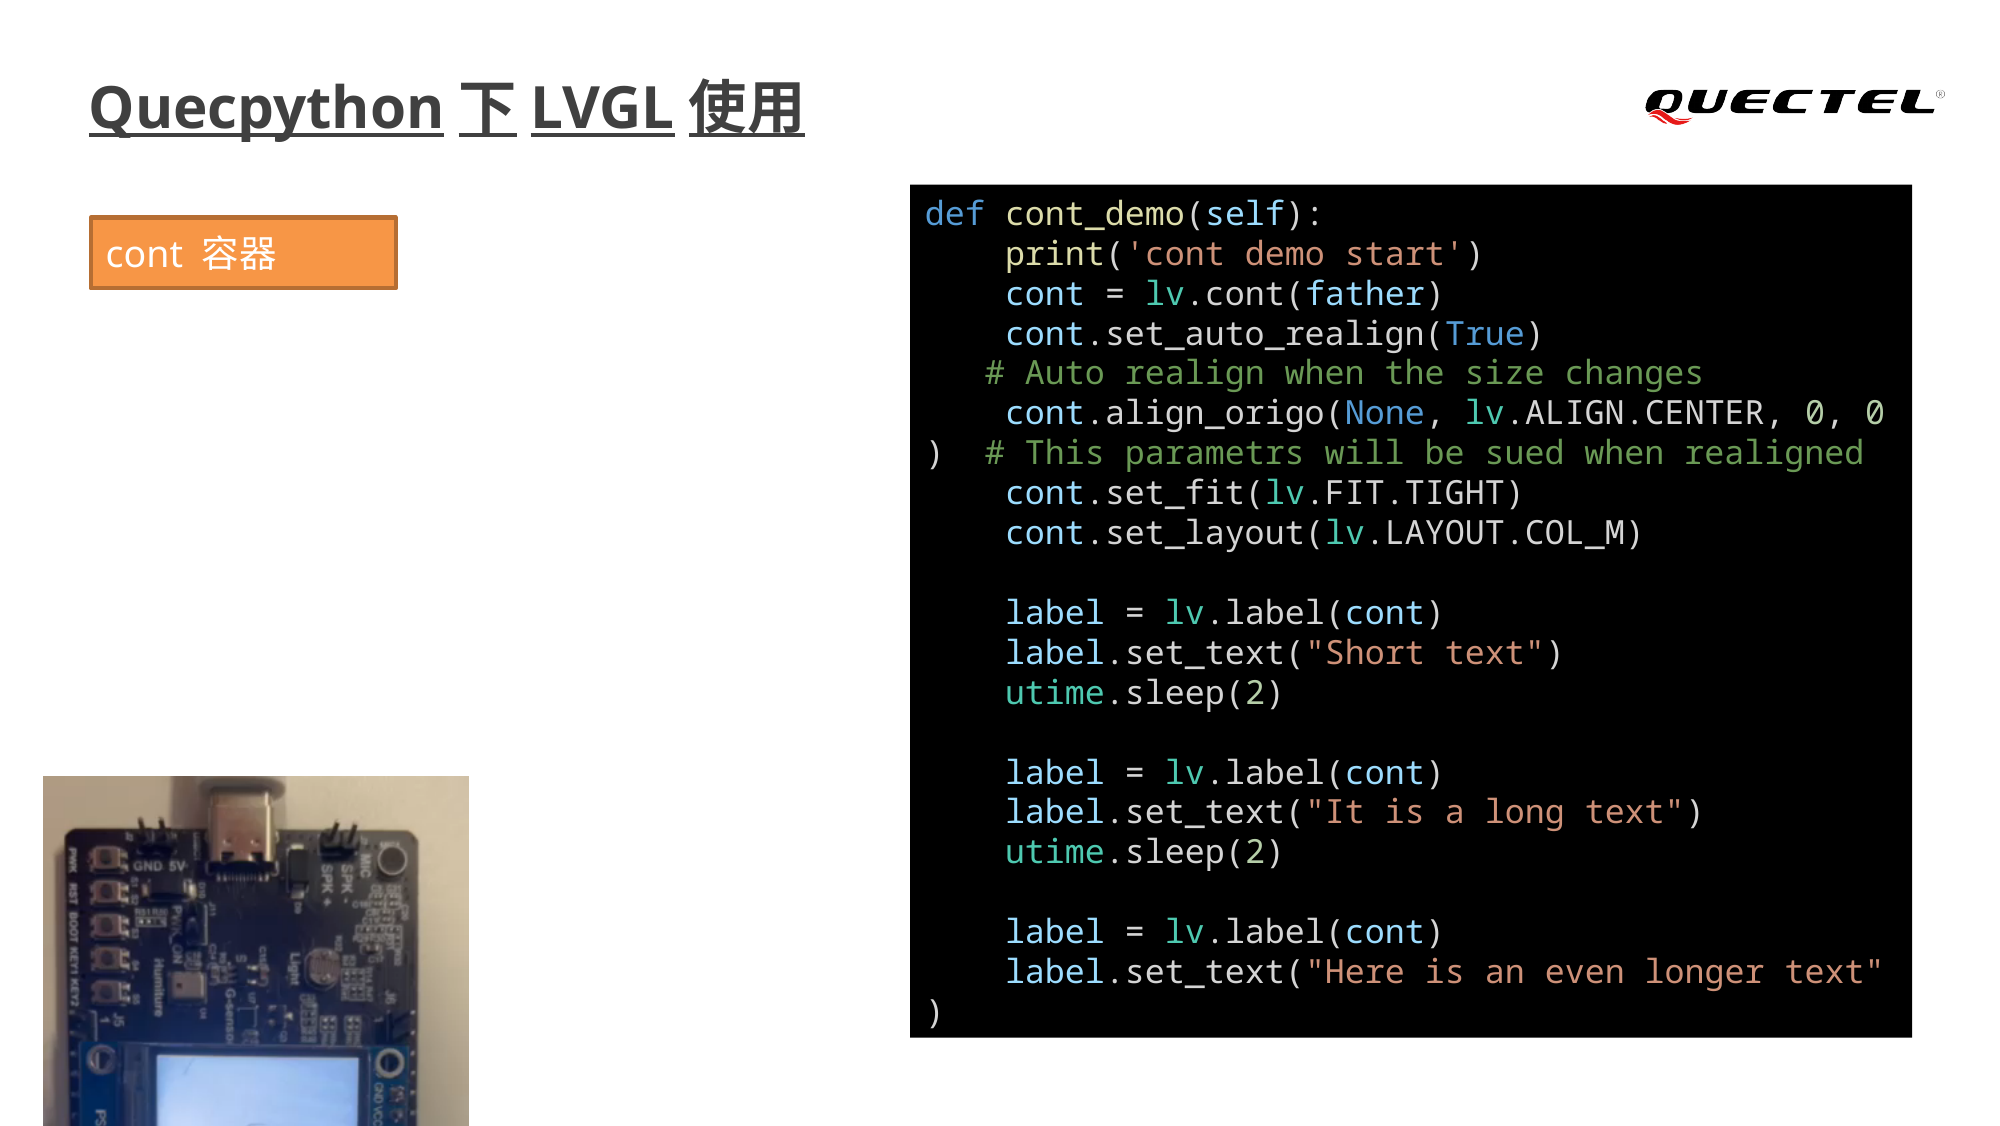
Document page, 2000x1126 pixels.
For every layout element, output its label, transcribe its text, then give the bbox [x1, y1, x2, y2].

picture [1631, 78, 1957, 133]
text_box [207, 184, 635, 941]
text_box cont 容器 [89, 215, 202, 290]
text_box def cont_demo(self): print('cont demo start') cont = lv.cont(father) cont.set_auto_realign(True) # Auto realign when the size changes cont.align_origo(None, lv.ALIGN.CENTER, 0, 0) # This parametrs will be sued when realigned cont.set_fit(lv.FIT.TIGHT) cont.set_layout(lv.LAYOUT.COL_M) label = lv.label(cont) label.set_text("Short text") utime.sleep(2) label = lv.label(cont) label.set_text("It is a long text") utime.sleep(2) label = lv.label(cont) label.set_text("Here is an even longer text") [910, 184, 1913, 1038]
picture [43, 776, 469, 1126]
title Quecpython下LVGL使用 [71, 81, 1887, 129]
